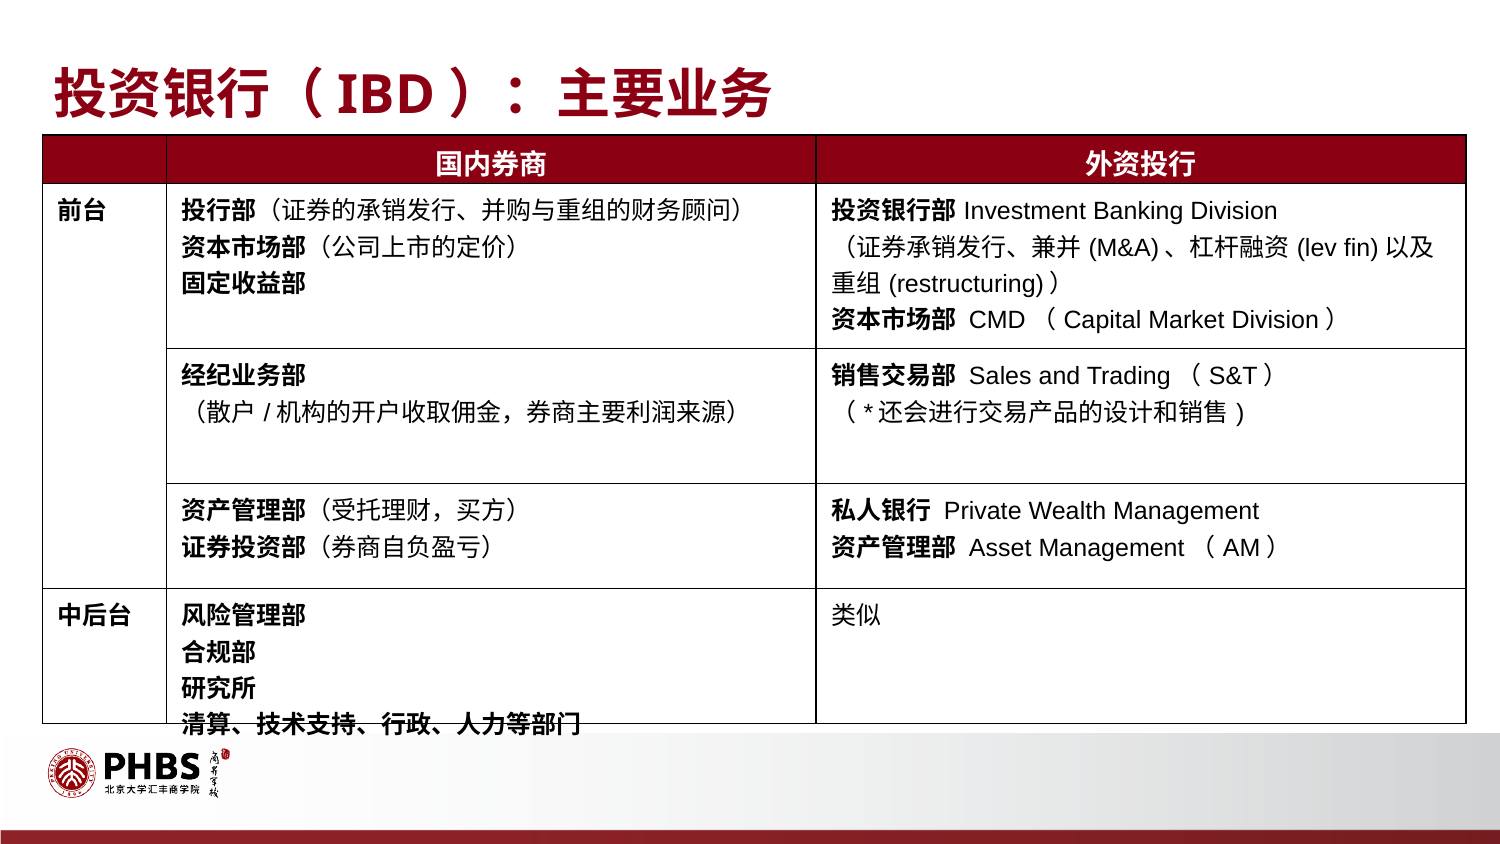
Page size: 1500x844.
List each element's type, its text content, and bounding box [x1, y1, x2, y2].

text_box 投资银行（IBD）：主要业务 [38, 42, 855, 132]
table_header [43, 136, 166, 183]
table_cell 中后台 [43, 589, 166, 723]
table_cell 投行部（证券的承销发行、并购与重组的财务顾问） 资本市场部（公司上市的定价） 固定收益部 [167, 184, 815, 348]
table_cell 投资银行部Investment Banking Division （证券承销发行、兼并(M&A)、杠杆融资(lev fin)以及重组(restructuring)） 资本市场部 CMD（Capital Market Division） [817, 184, 1465, 348]
table_cell 前台 [43, 184, 166, 588]
table_cell 经纪业务部 （散户/机构的开户收取佣金，券商主要利润来源） [167, 349, 815, 483]
table_cell 销售交易部 Sales and Trading（S&T） （*还会进行交易产品的设计和销售) [817, 349, 1465, 483]
table_header 外资投行 [817, 136, 1465, 183]
table_cell 类似 [817, 589, 1465, 723]
picture [0, 733, 1500, 844]
table_header 国内券商 [167, 136, 815, 183]
table_cell 风险管理部 合规部 研究所 清算、技术支持、行政、人力等部门 [167, 589, 815, 723]
table_cell 资产管理部（受托理财，买方） 证券投资部（券商自负盈亏） [167, 484, 815, 588]
table_cell 私人银行 Private Wealth Management 资产管理部 Asset Management（AM） [817, 484, 1465, 588]
